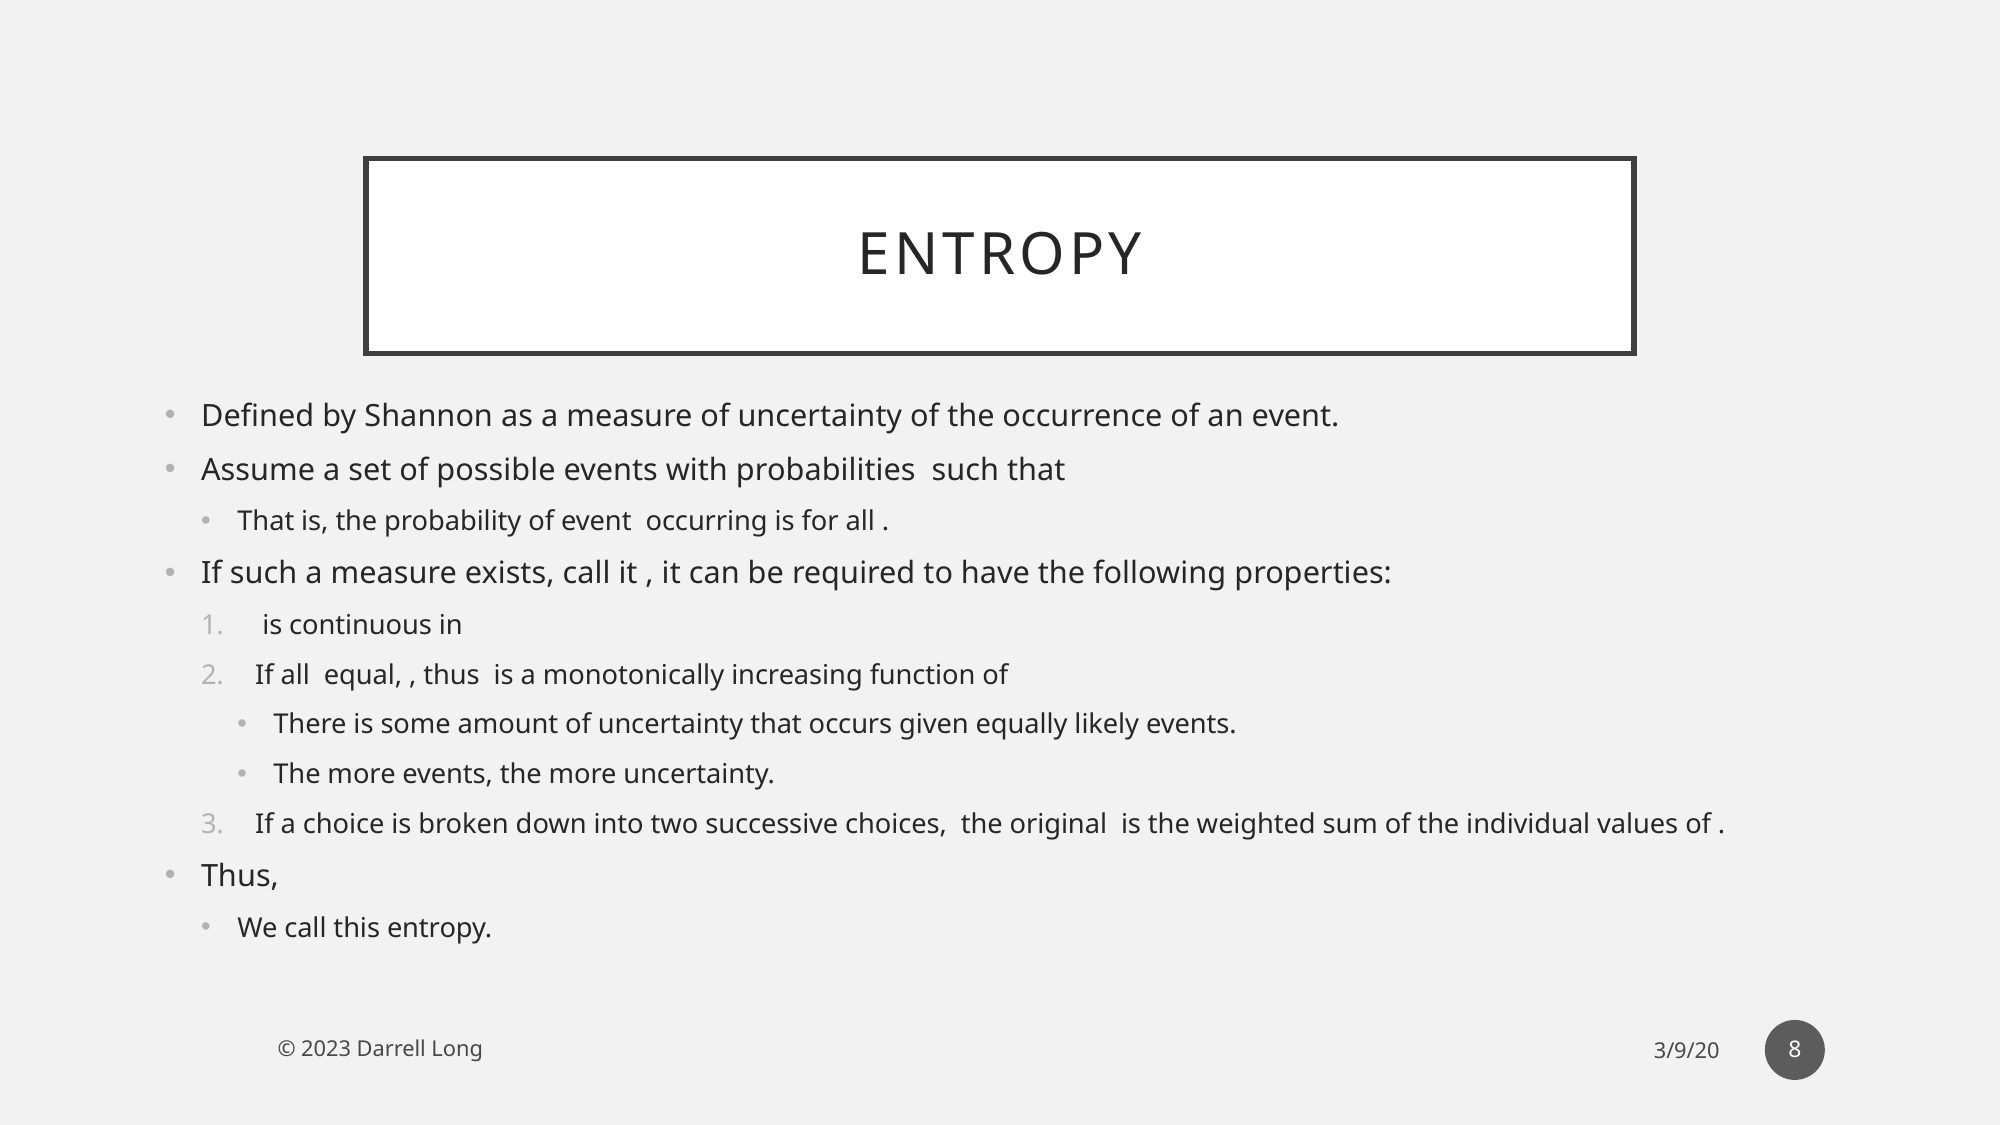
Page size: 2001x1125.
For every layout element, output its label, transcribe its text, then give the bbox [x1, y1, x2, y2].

footer © 2023 Darrell Long [262, 1023, 1231, 1076]
slide_number 8 [1764, 1019, 1825, 1080]
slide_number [1283, 1023, 1735, 1077]
title entropy [363, 156, 1637, 356]
